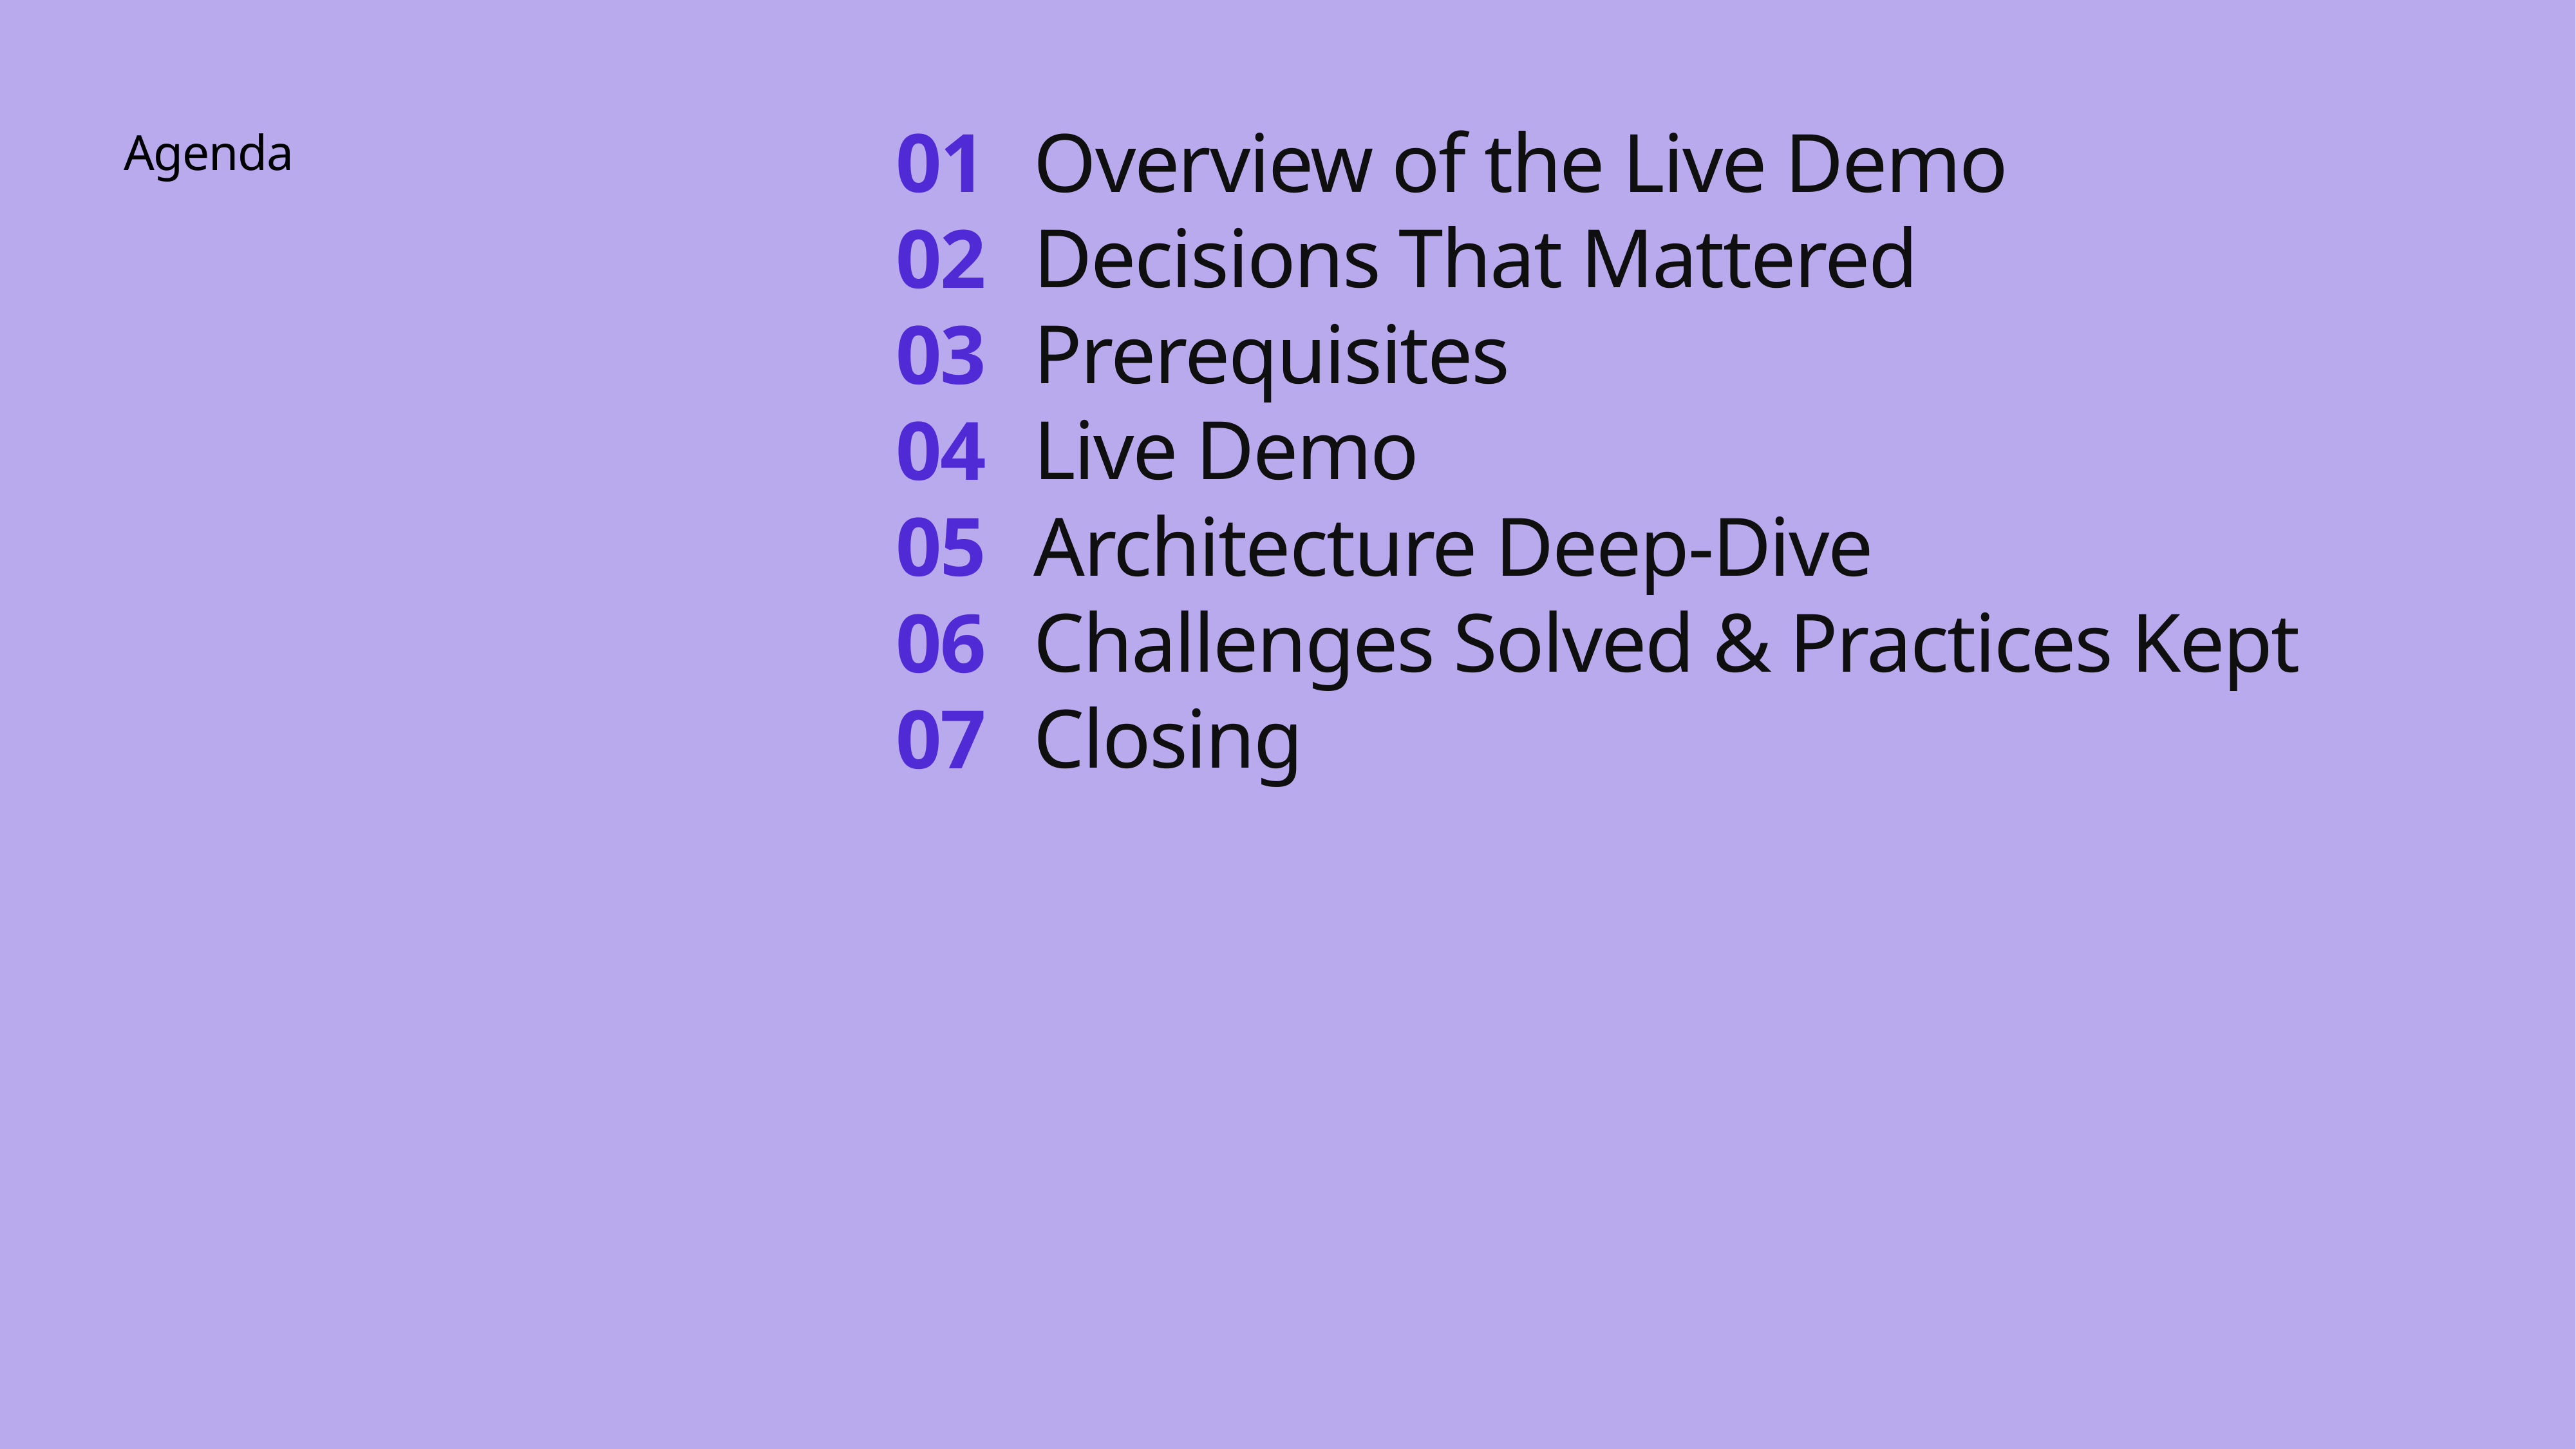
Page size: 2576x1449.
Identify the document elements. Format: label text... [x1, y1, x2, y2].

list Challenges Solved & Practices Kept [1024, 592, 2458, 678]
list 04 [886, 400, 1017, 486]
list 05 [886, 496, 1017, 583]
list 01 [886, 112, 1017, 199]
list 02 [886, 208, 1017, 294]
list 03 [886, 304, 1017, 390]
list 06 [886, 592, 1017, 679]
list Closing [1024, 688, 2239, 786]
list Agenda [114, 117, 855, 184]
list Prerequisites [1024, 303, 1765, 390]
list Decisions That Mattered [1024, 207, 2004, 293]
list Architecture Deep-Dive [1024, 496, 1986, 582]
list 07 [886, 688, 1017, 775]
list Overview of the Live Demo [1024, 112, 2067, 198]
list Live Demo [1024, 400, 1765, 486]
